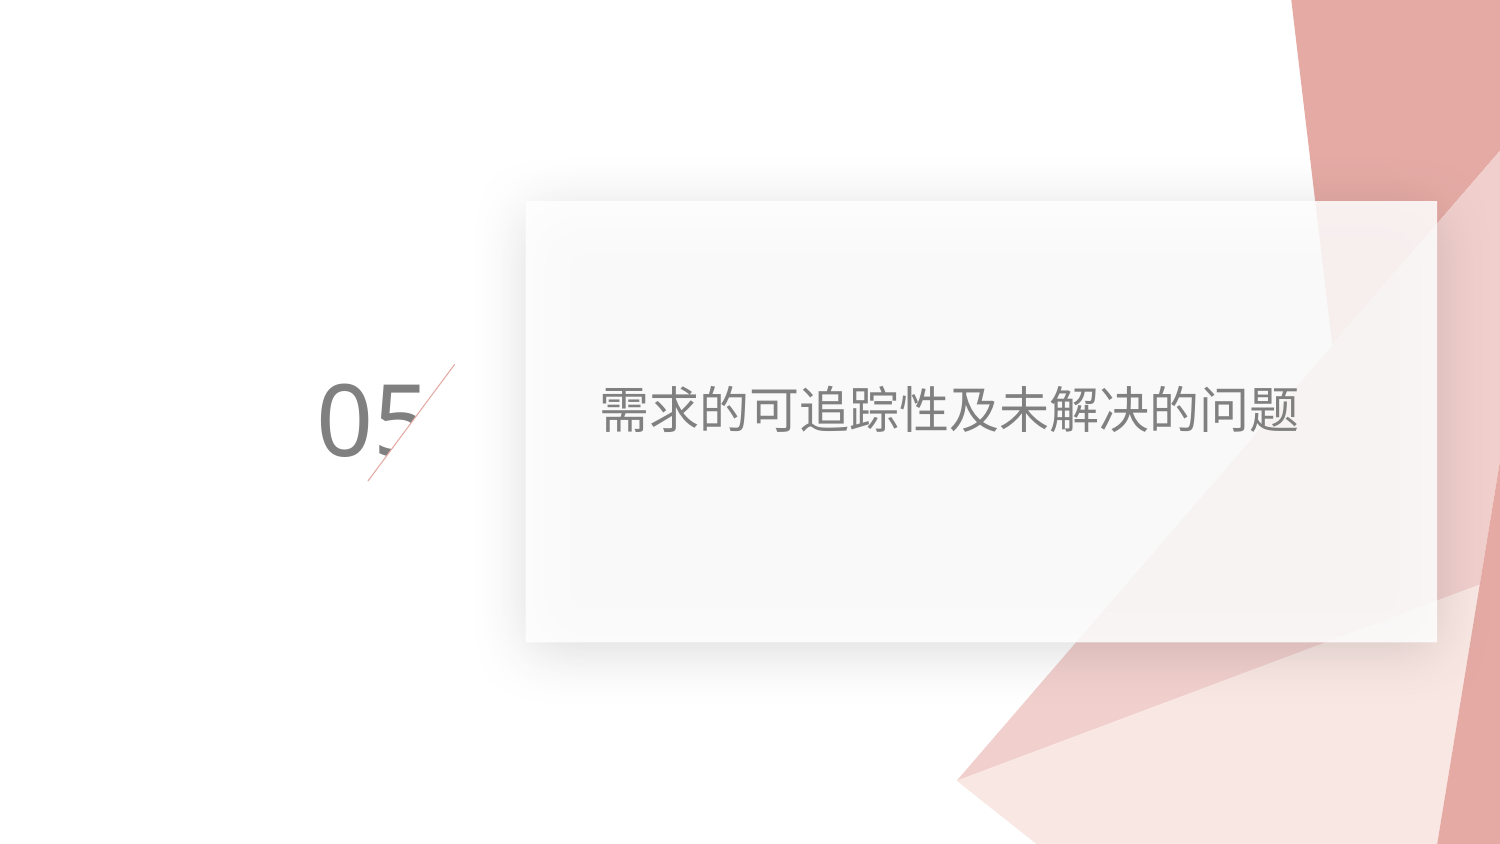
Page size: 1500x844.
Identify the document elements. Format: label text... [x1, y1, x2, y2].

text_box 需求的可追踪性及未解决的问题 [585, 371, 951, 446]
text_box [523, 199, 951, 644]
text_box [367, 364, 455, 482]
text_box 05 [302, 348, 450, 484]
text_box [956, 0, 1500, 844]
